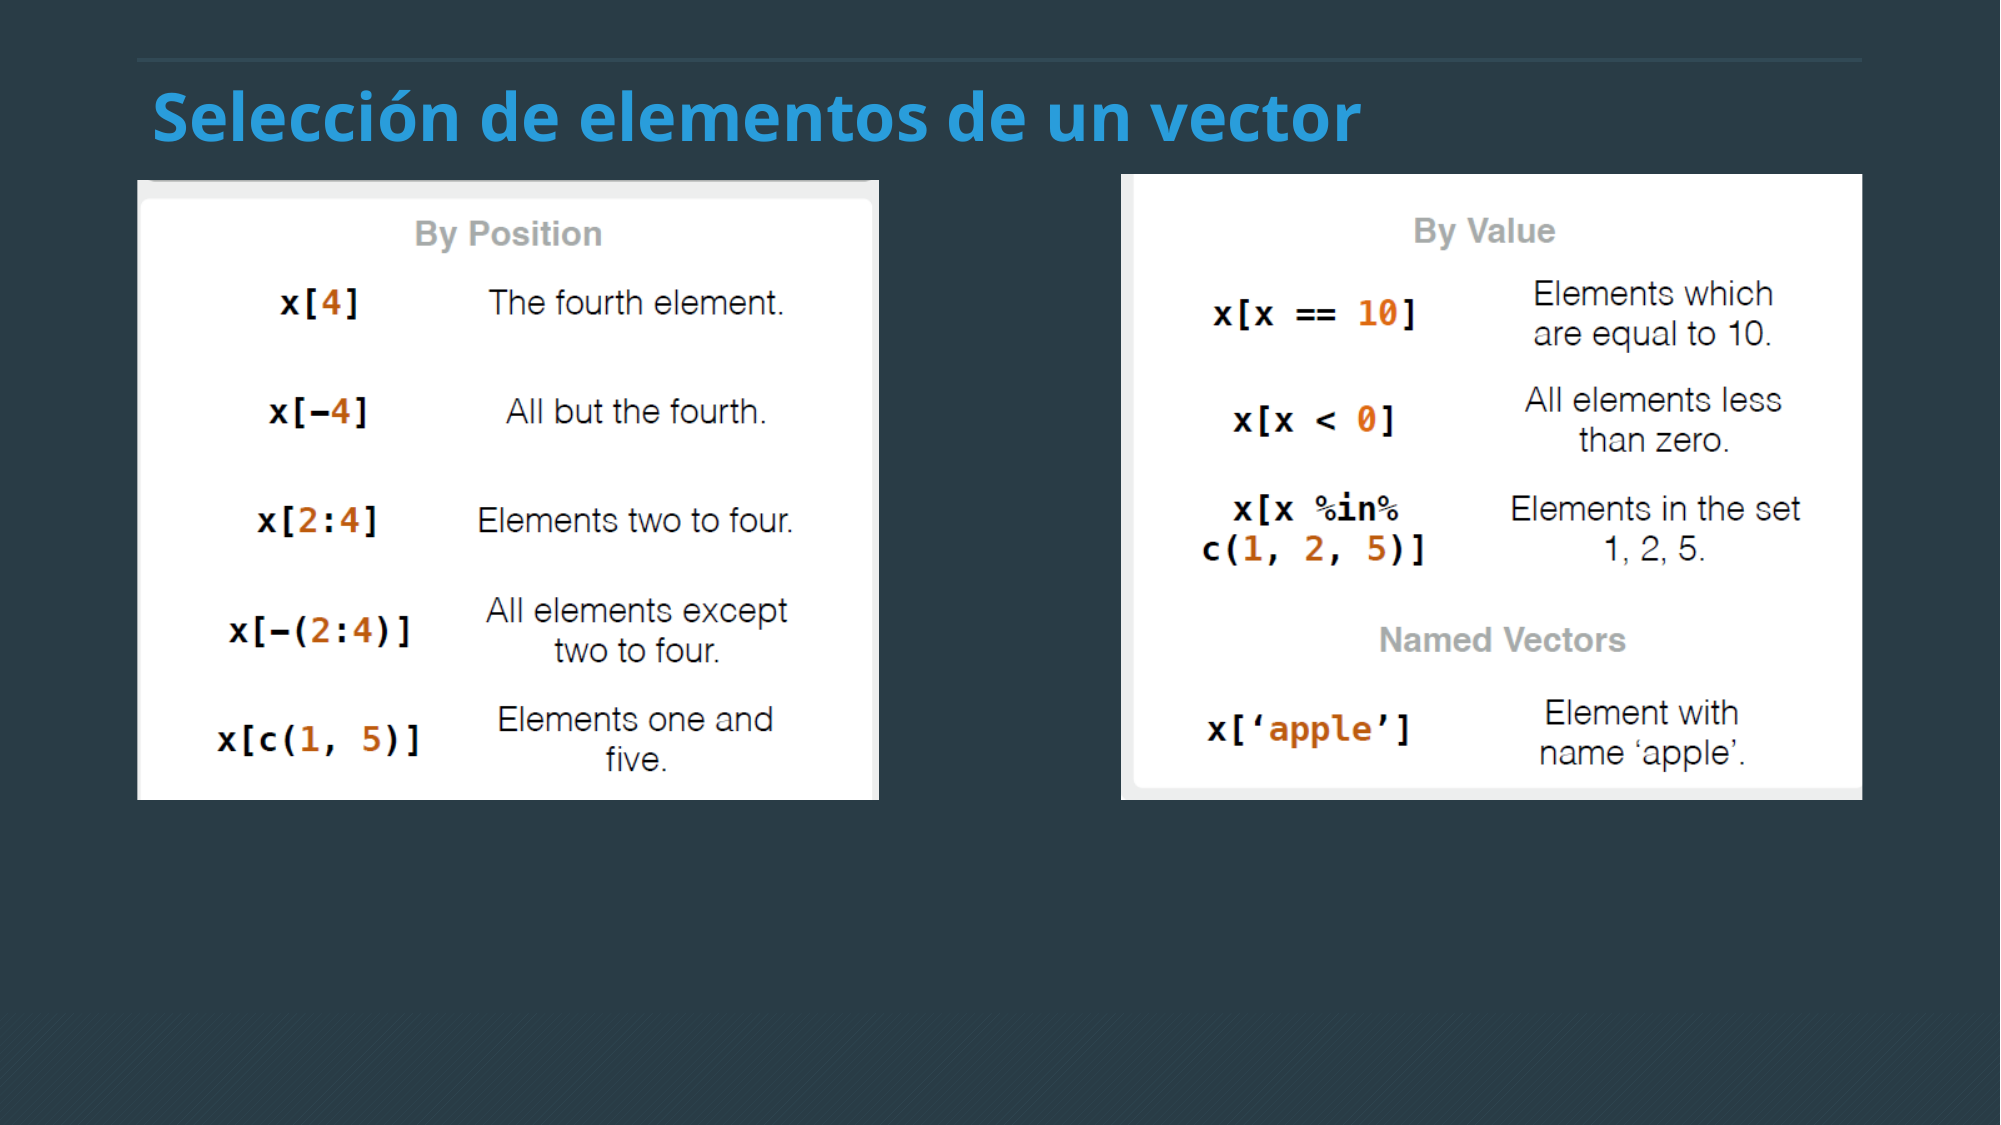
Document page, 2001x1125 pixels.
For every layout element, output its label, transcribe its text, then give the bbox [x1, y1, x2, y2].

picture [137, 180, 879, 800]
picture [1121, 174, 1863, 800]
title Selección de elementos de un vector [137, 59, 1863, 181]
